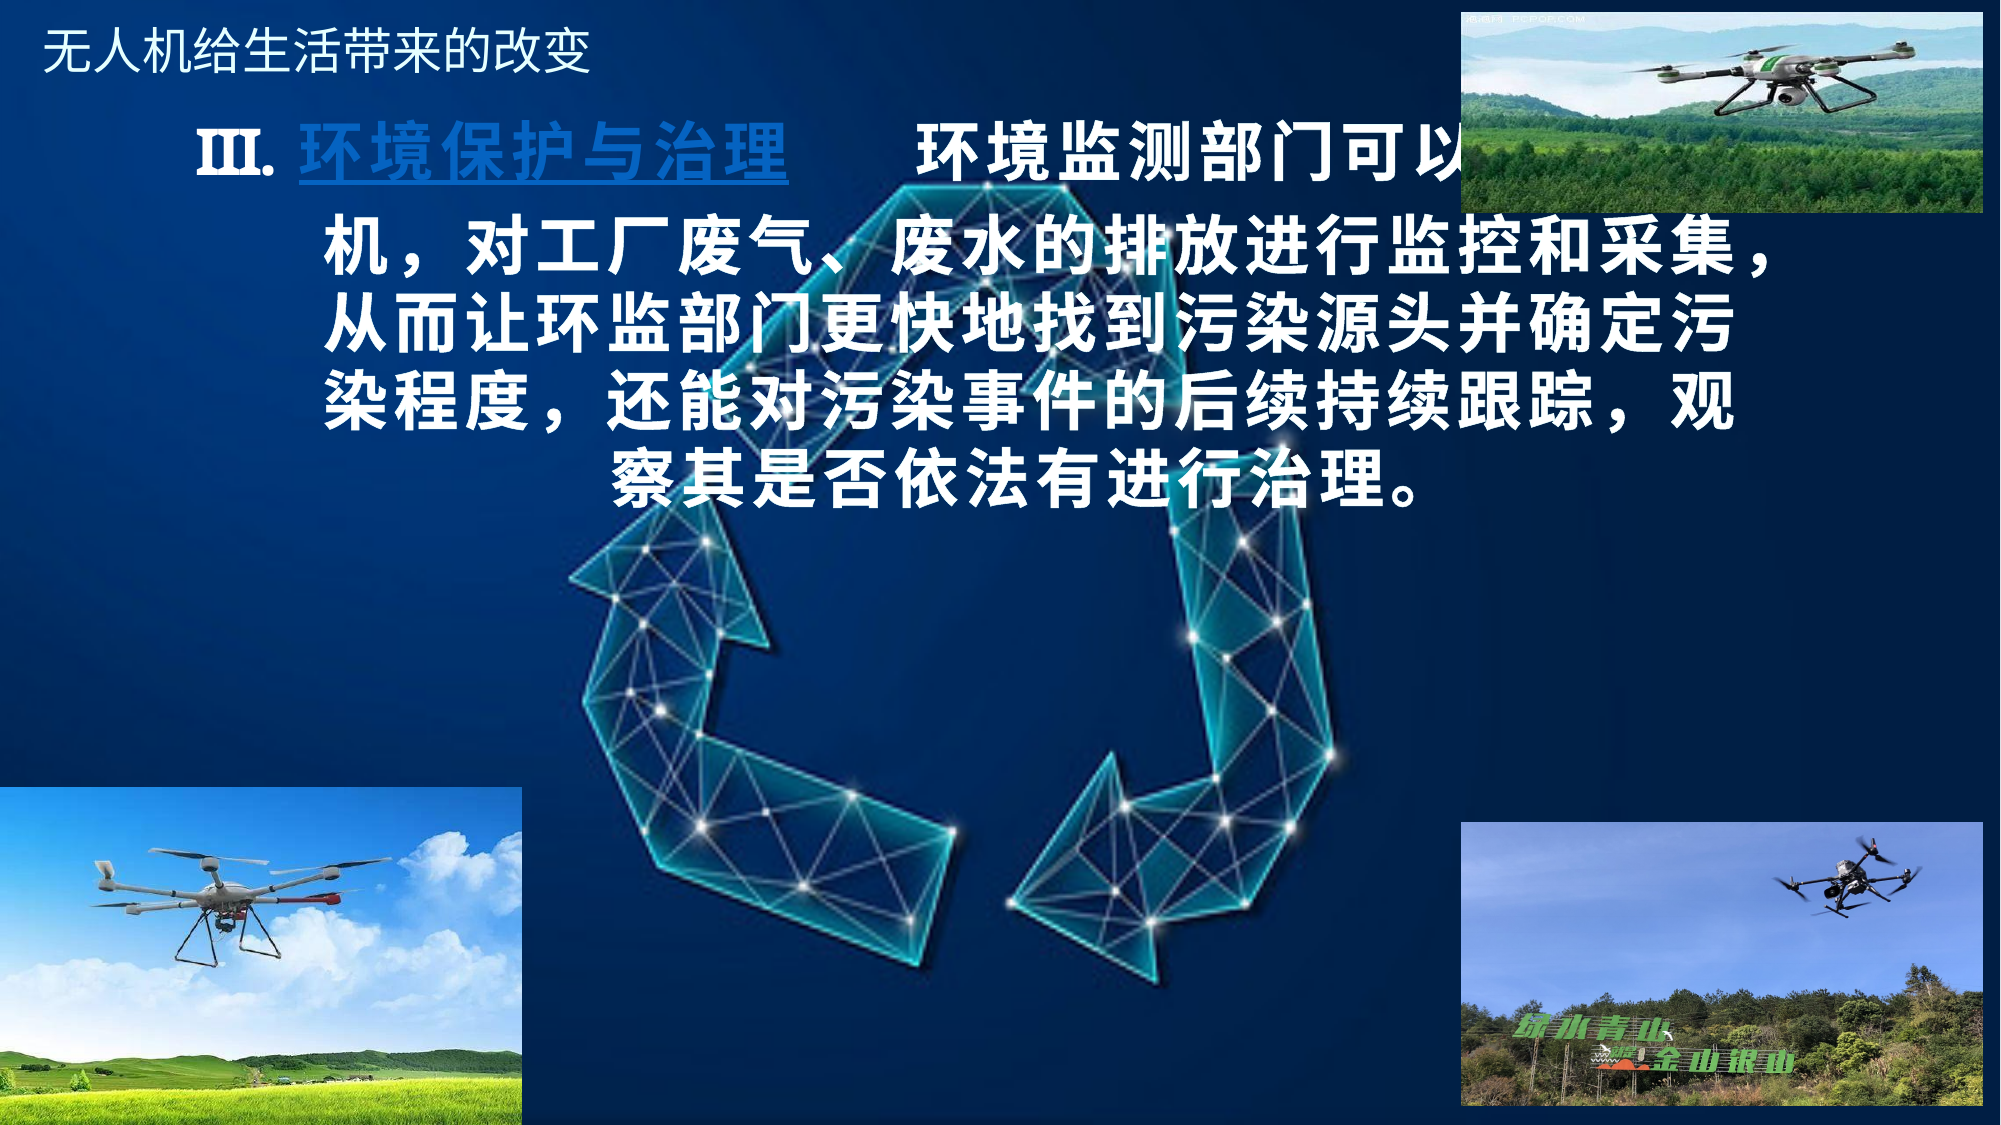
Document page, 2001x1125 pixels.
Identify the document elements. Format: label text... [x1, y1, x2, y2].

title 环境保护与治理 环境监测部门可以利用无人机，对工厂废气、废水的排放进行监控和采集，从而让环监部门更快地找到污染源头并确定污染程度，还能对污染事件的后续持续跟踪，观察其是否依法有进行治理。 [177, 101, 1785, 523]
picture [0, 0, 2001, 1125]
text_box 无人机给生活带来的改变 [28, 12, 1268, 88]
